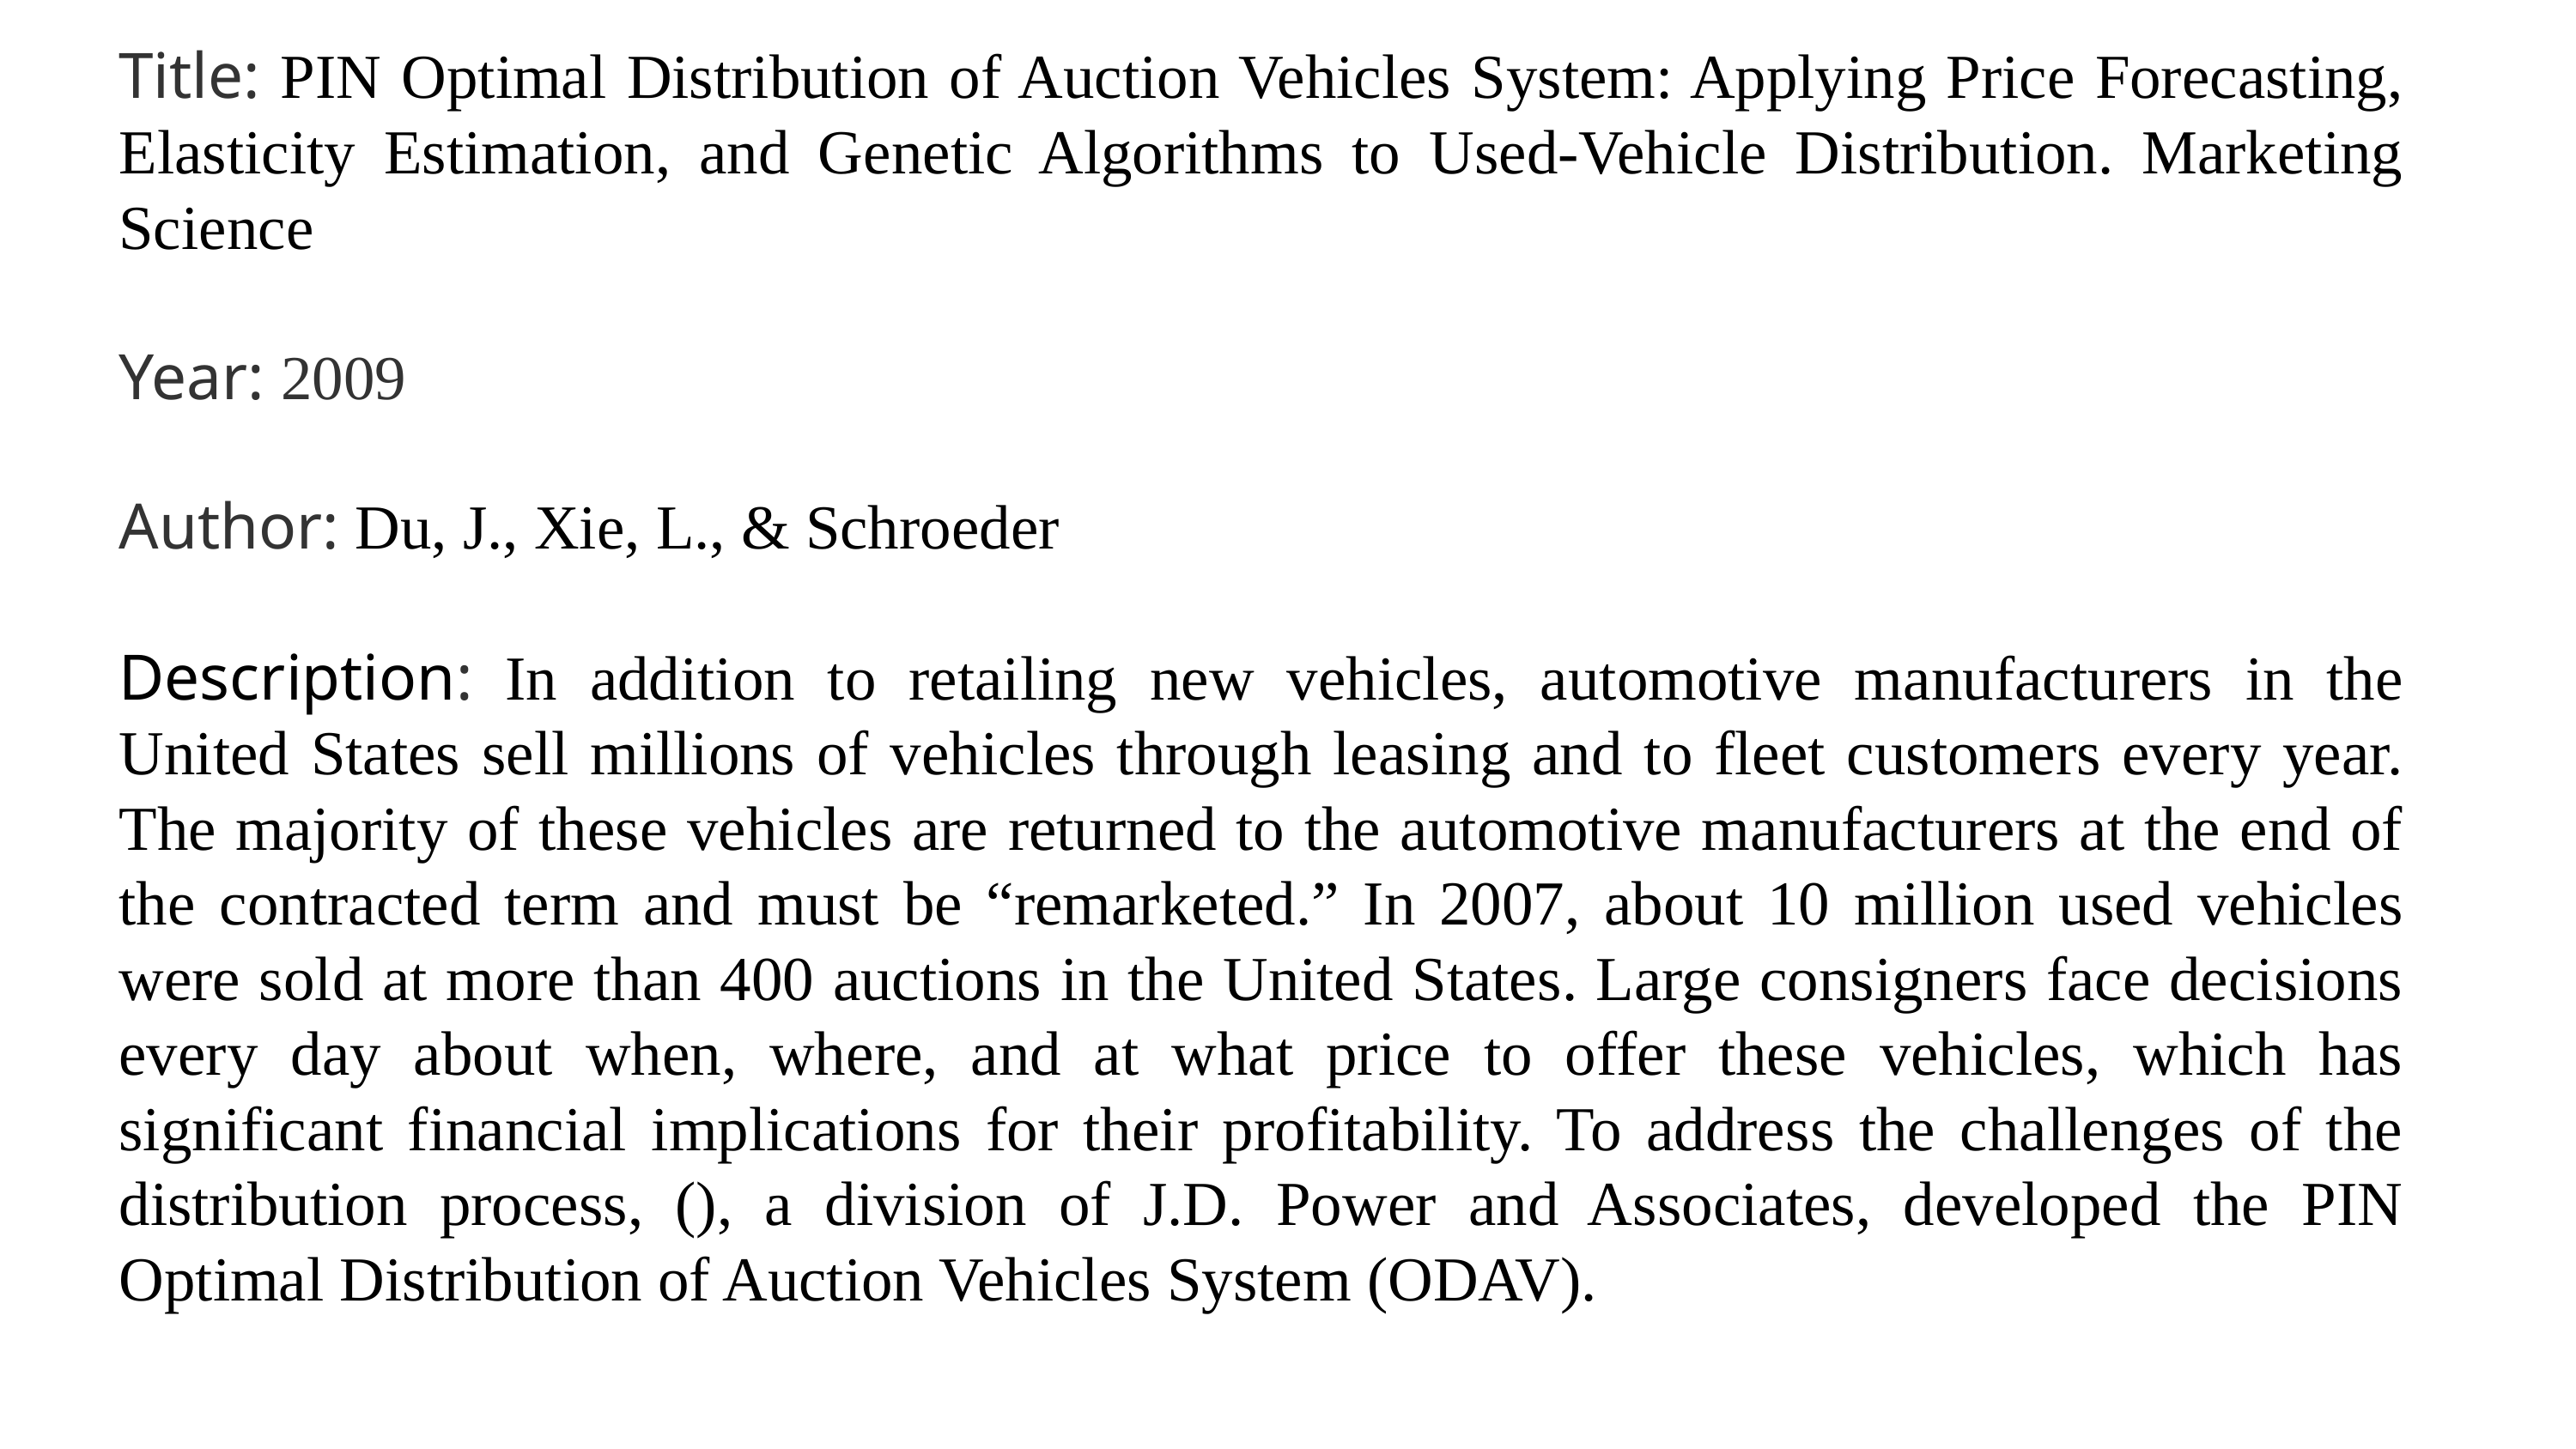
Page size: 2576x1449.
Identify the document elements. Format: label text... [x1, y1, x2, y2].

text_box Title: PIN Optimal Distribution of Auction Vehicles System: Applying Price Forecasting, Elasticity Estimation, and Genetic Algorithms to Used-Vehicle Distribution. Marketing Science Year: 2009 Author: Du, J., Xie, L., & Schroeder Description: In addition to retailing new vehicles, automotive manufacturers in the United States sell millions of vehicles through leasing and to fleet customers every year. The majority of these vehicles are returned to the automotive manufacturers at the end of the contracted term and must be “remarketed.” In 2007, about 10 million used vehicles were sold at more than 400 auctions in the United States. Large consigners face decisions every day about when, where, and at what price to offer these vehicles, which has significant financial implications for their profitability. To address the challenges of the distribution process, (), a division of J.D. Power and Associates, developed the PIN Optimal Distribution of Auction Vehicles System (ODAV). [118, 35, 2405, 1313]
